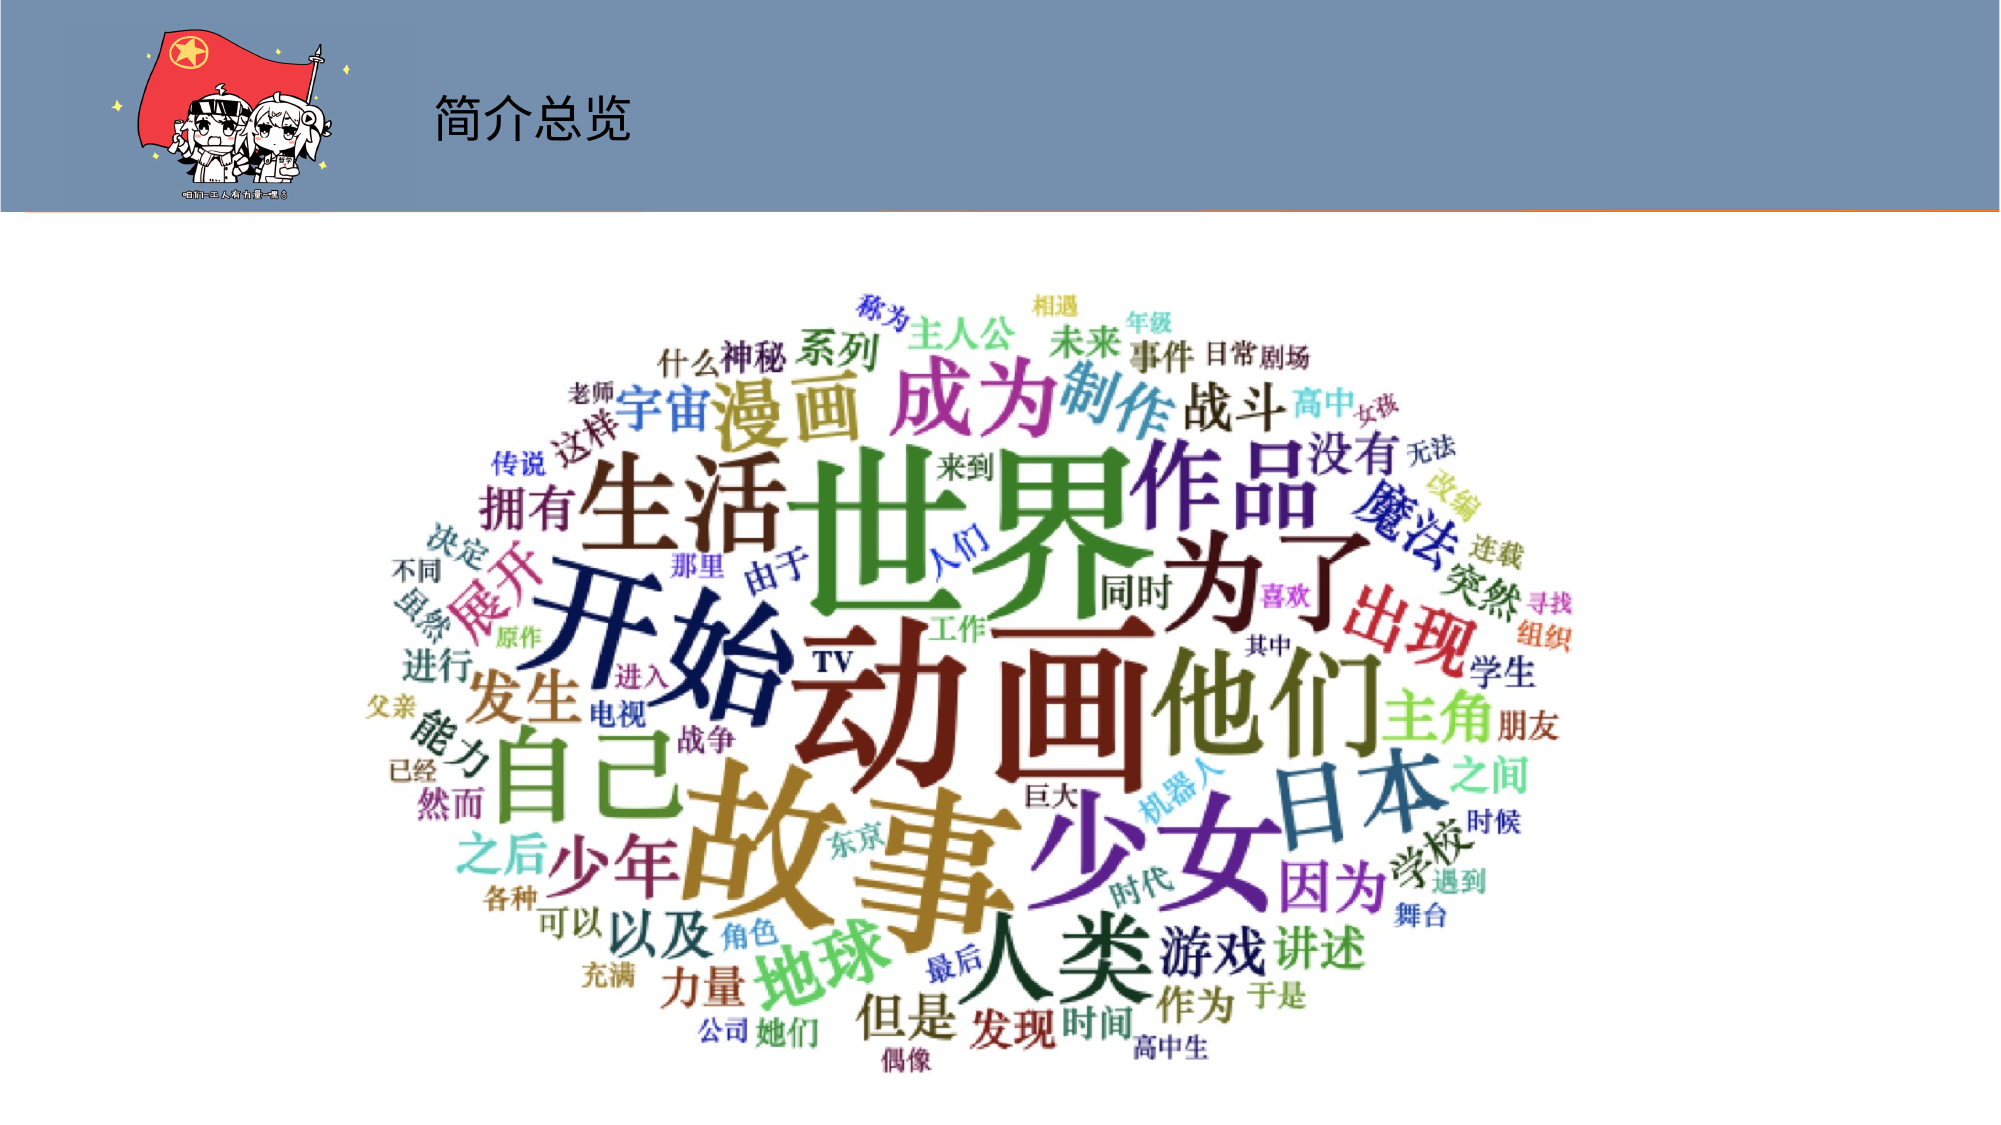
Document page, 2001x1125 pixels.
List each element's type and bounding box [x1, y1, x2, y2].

picture [0, 0, 2000, 212]
picture [308, 241, 1635, 1106]
